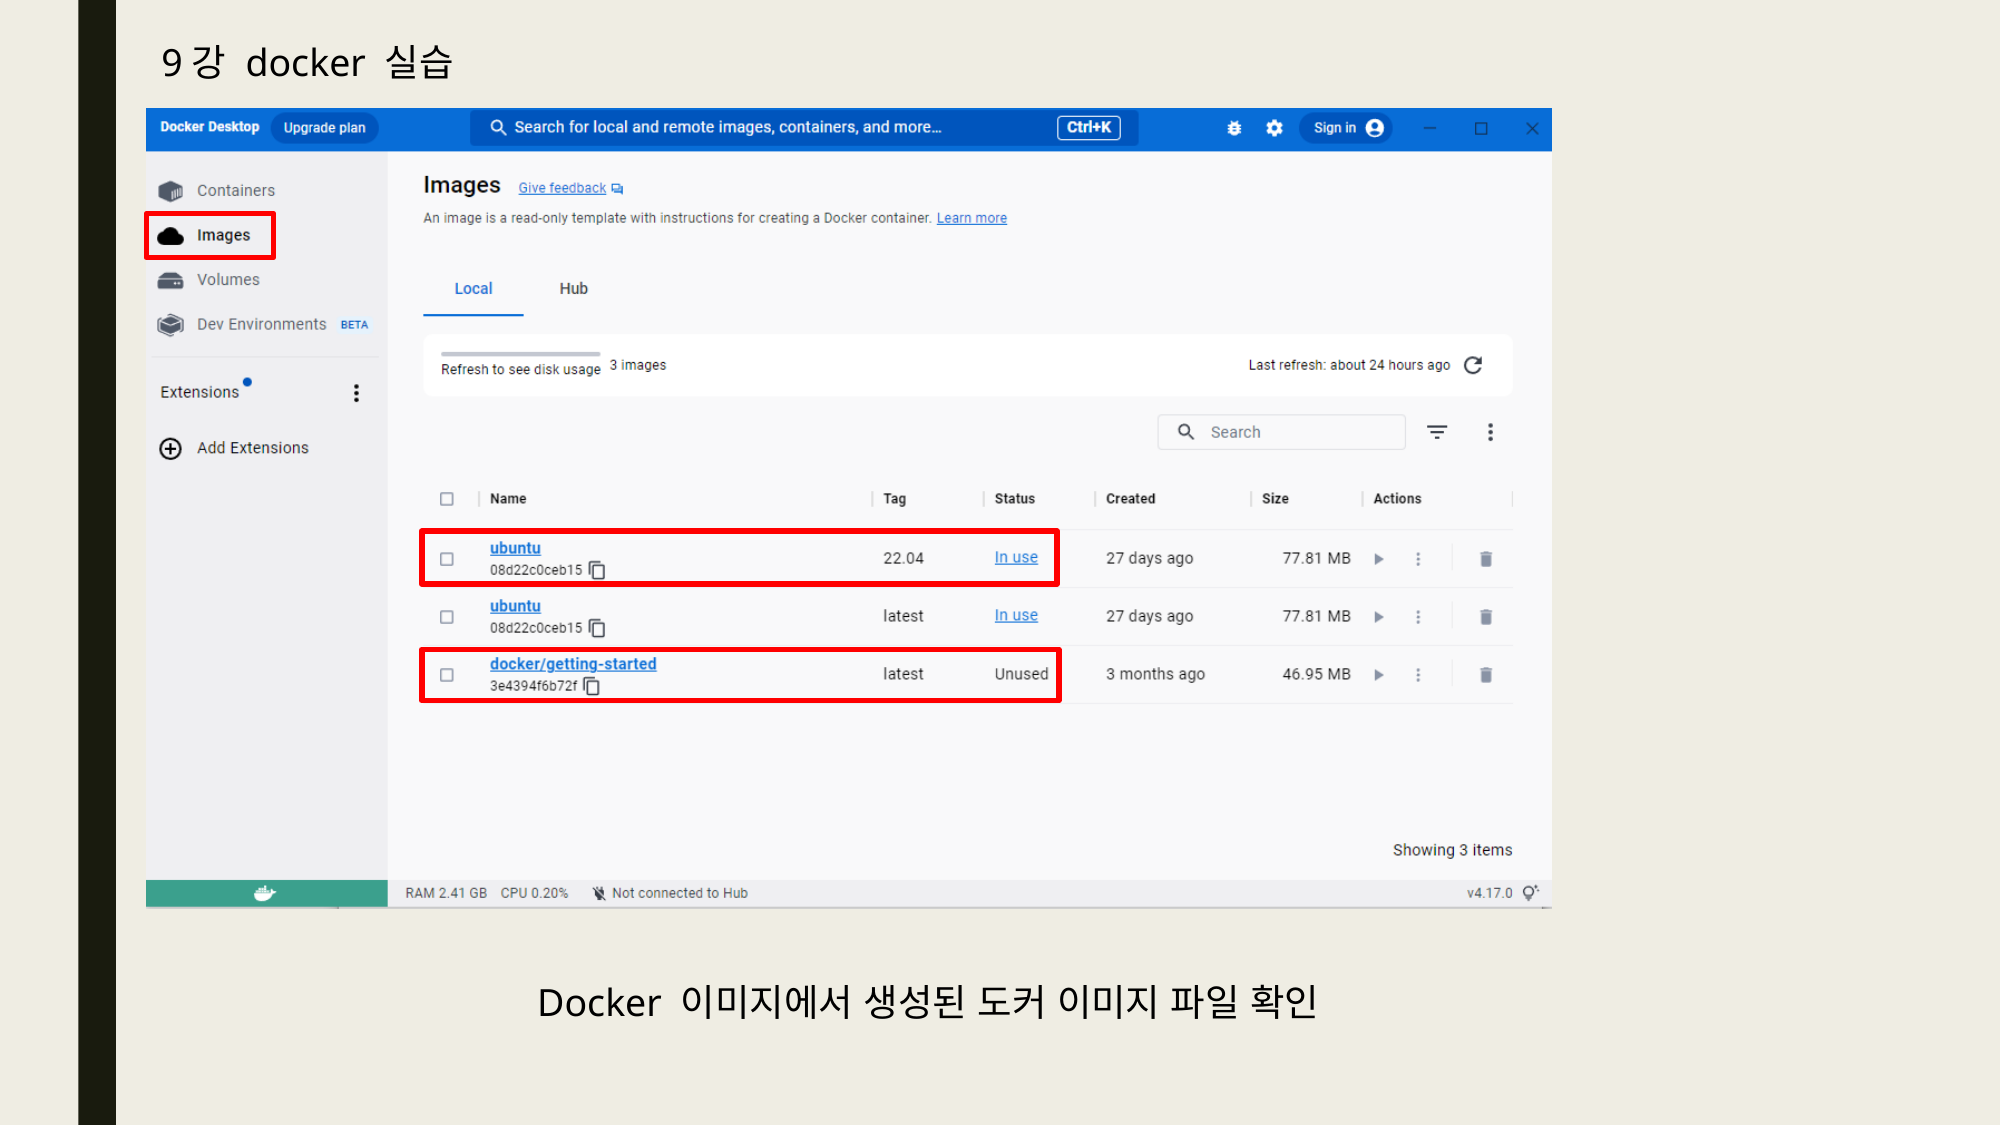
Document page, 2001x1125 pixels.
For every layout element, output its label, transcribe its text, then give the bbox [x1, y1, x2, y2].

text_box Docker 이미지에서 생성된 도커 이미지 파일 확인 [522, 971, 1440, 1032]
picture [146, 108, 1552, 909]
text_box 9강 docker 실습 [146, 32, 1559, 92]
